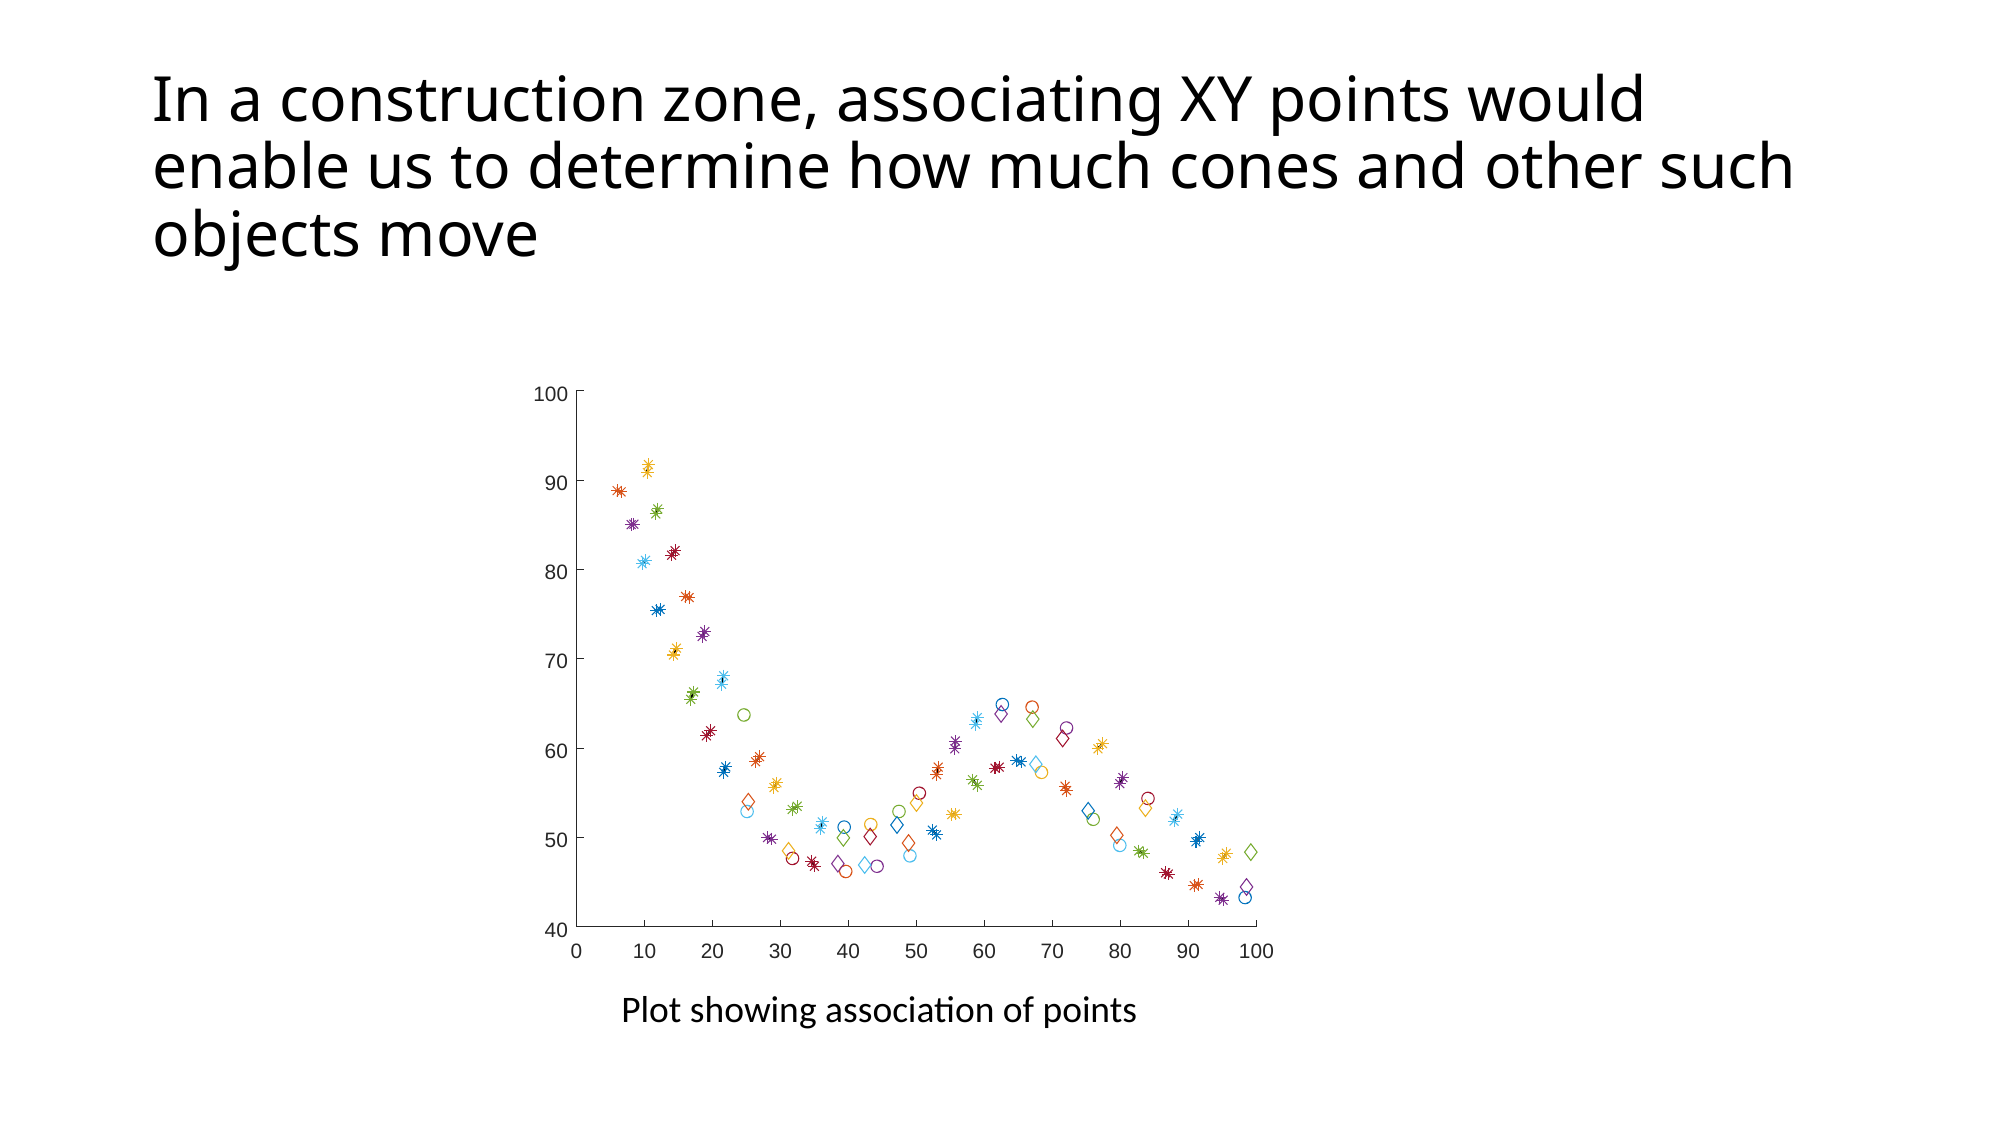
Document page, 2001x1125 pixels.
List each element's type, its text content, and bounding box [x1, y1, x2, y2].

title In a construction zone, associating XY points would enable us to determine how much cones and other such objects move [137, 59, 1863, 278]
text_box Plot showing association of points [606, 999, 1185, 1038]
picture [462, 342, 1338, 999]
